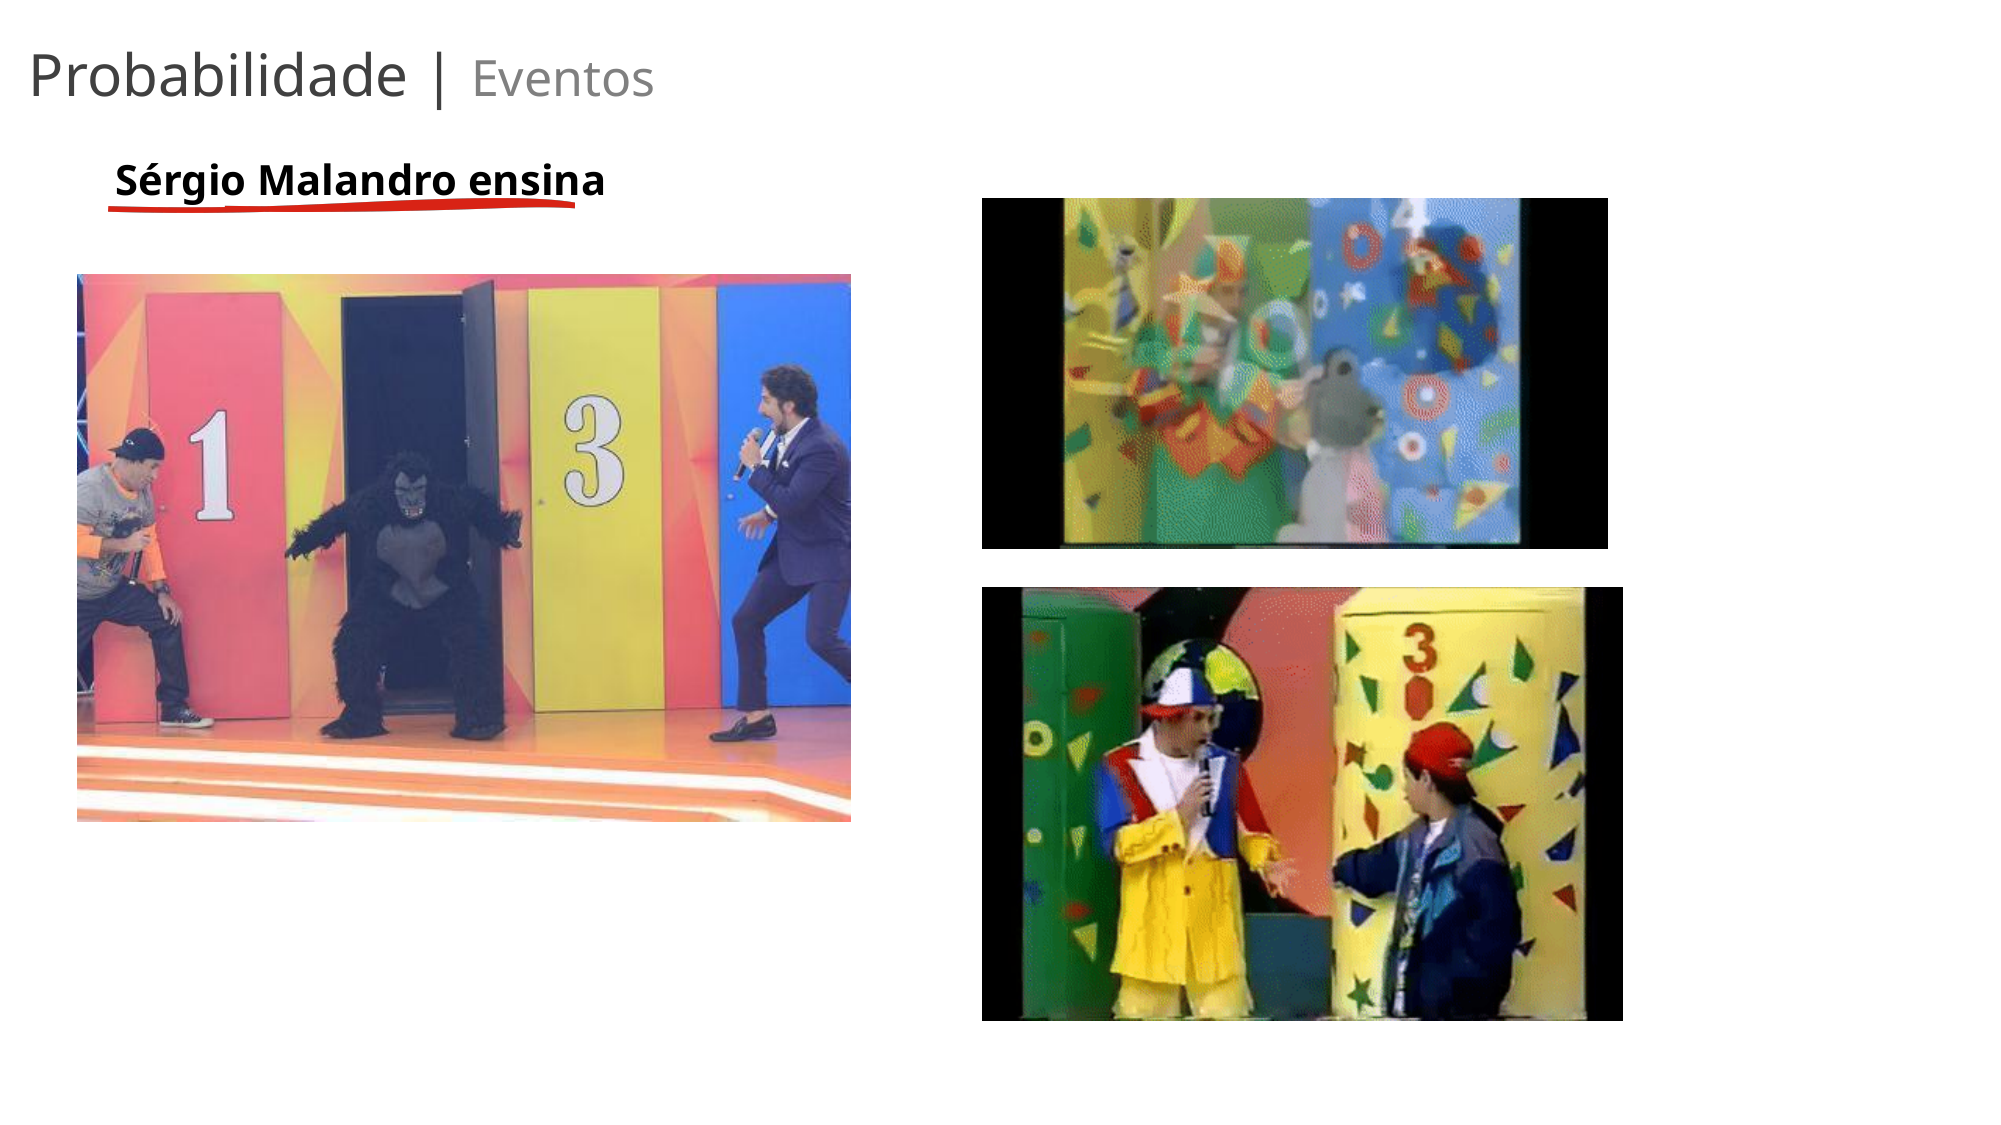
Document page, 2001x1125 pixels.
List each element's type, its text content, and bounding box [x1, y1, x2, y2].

picture [108, 198, 575, 213]
picture [982, 198, 1608, 549]
text_box Probabilidade | Eventos [14, 44, 1586, 116]
text_box Sérgio Malandro ensina [100, 146, 628, 212]
picture [77, 274, 851, 822]
picture [982, 587, 1623, 1021]
